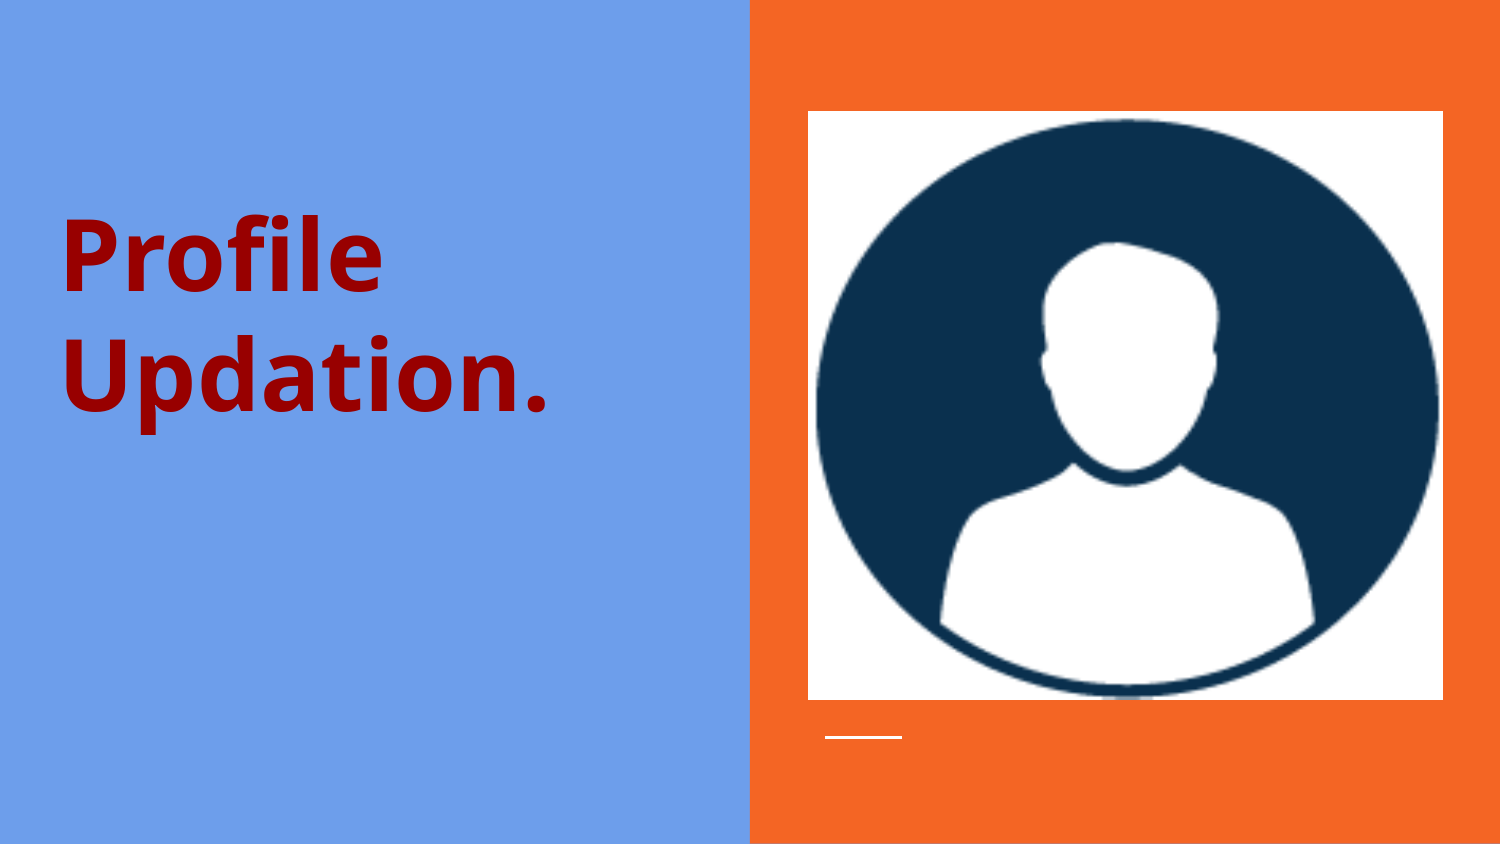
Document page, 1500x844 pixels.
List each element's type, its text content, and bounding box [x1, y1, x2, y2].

picture [808, 110, 1443, 700]
title Profile Updation. [43, 313, 738, 530]
